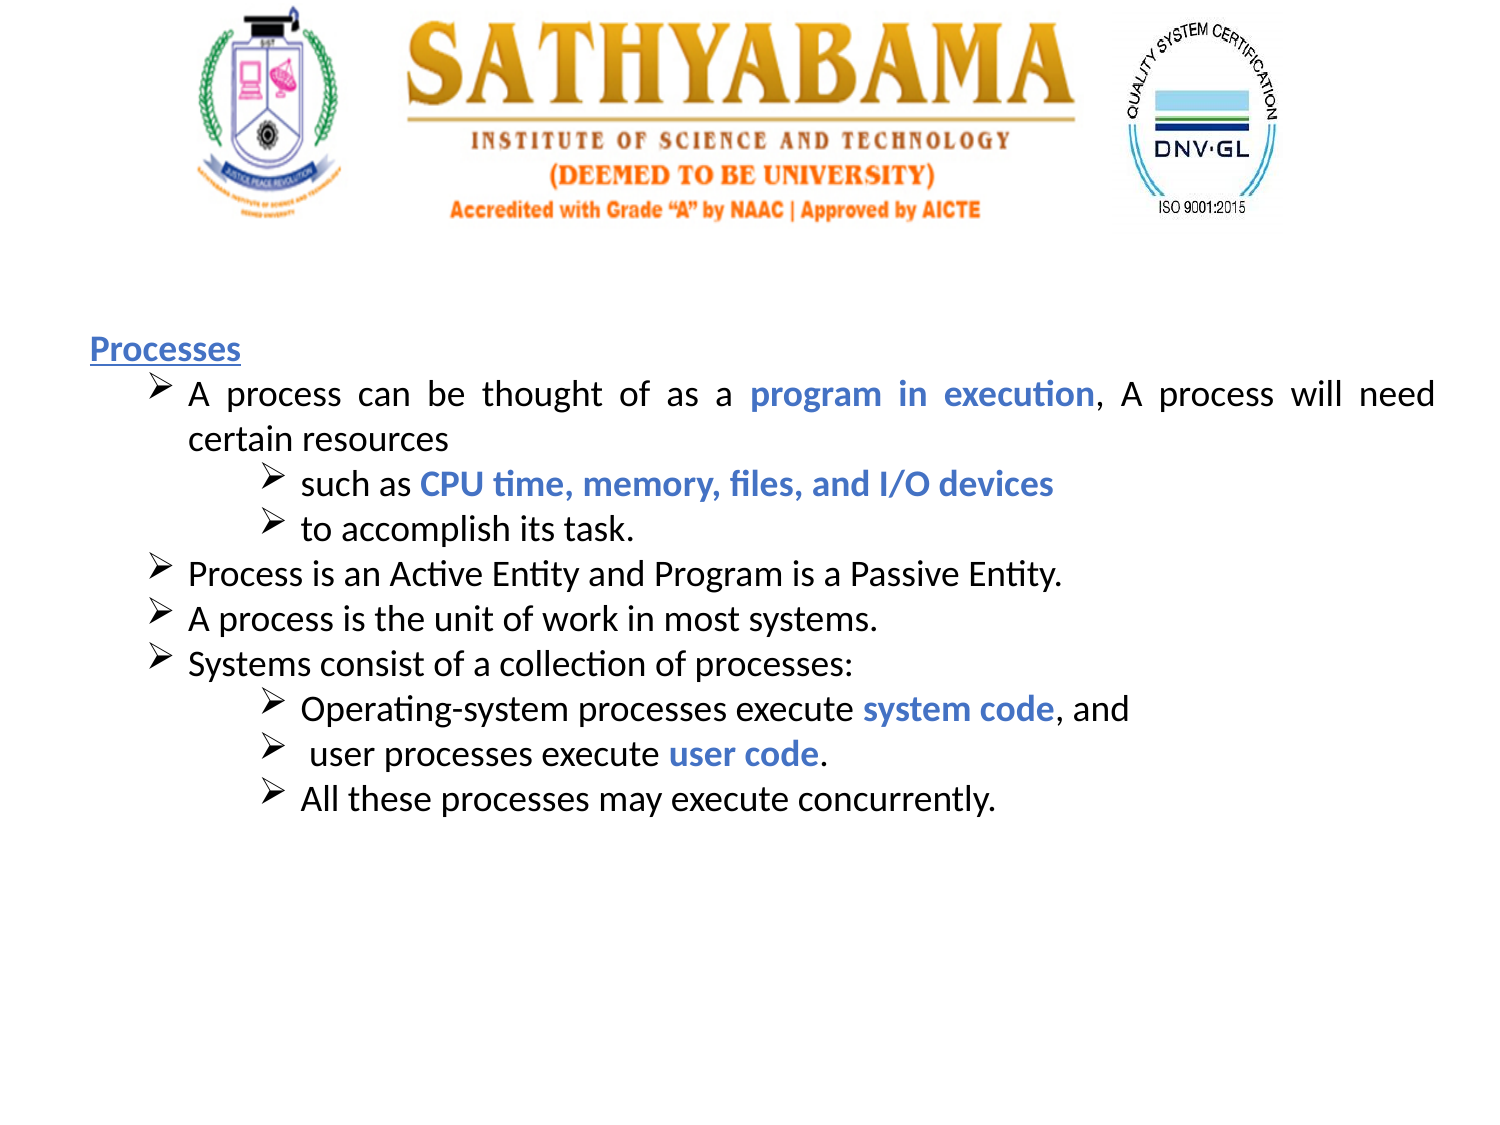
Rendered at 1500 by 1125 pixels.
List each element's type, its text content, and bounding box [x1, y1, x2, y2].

picture [186, 3, 352, 227]
picture [397, 0, 1084, 230]
picture [1112, 8, 1283, 238]
text_box Processes A process can be thought of as a program in execution, A process will need certain resources such as CPU time, memory, files, and I/O devices to accomplish its task. Process is an Active Entity and Program is a Passive Entity. A process is the unit of work in most systems. Systems consist of a collection of processes: Operating-system processes execute system code, and user processes execute user code. All these processes may execute concurrently. [75, 316, 1451, 826]
